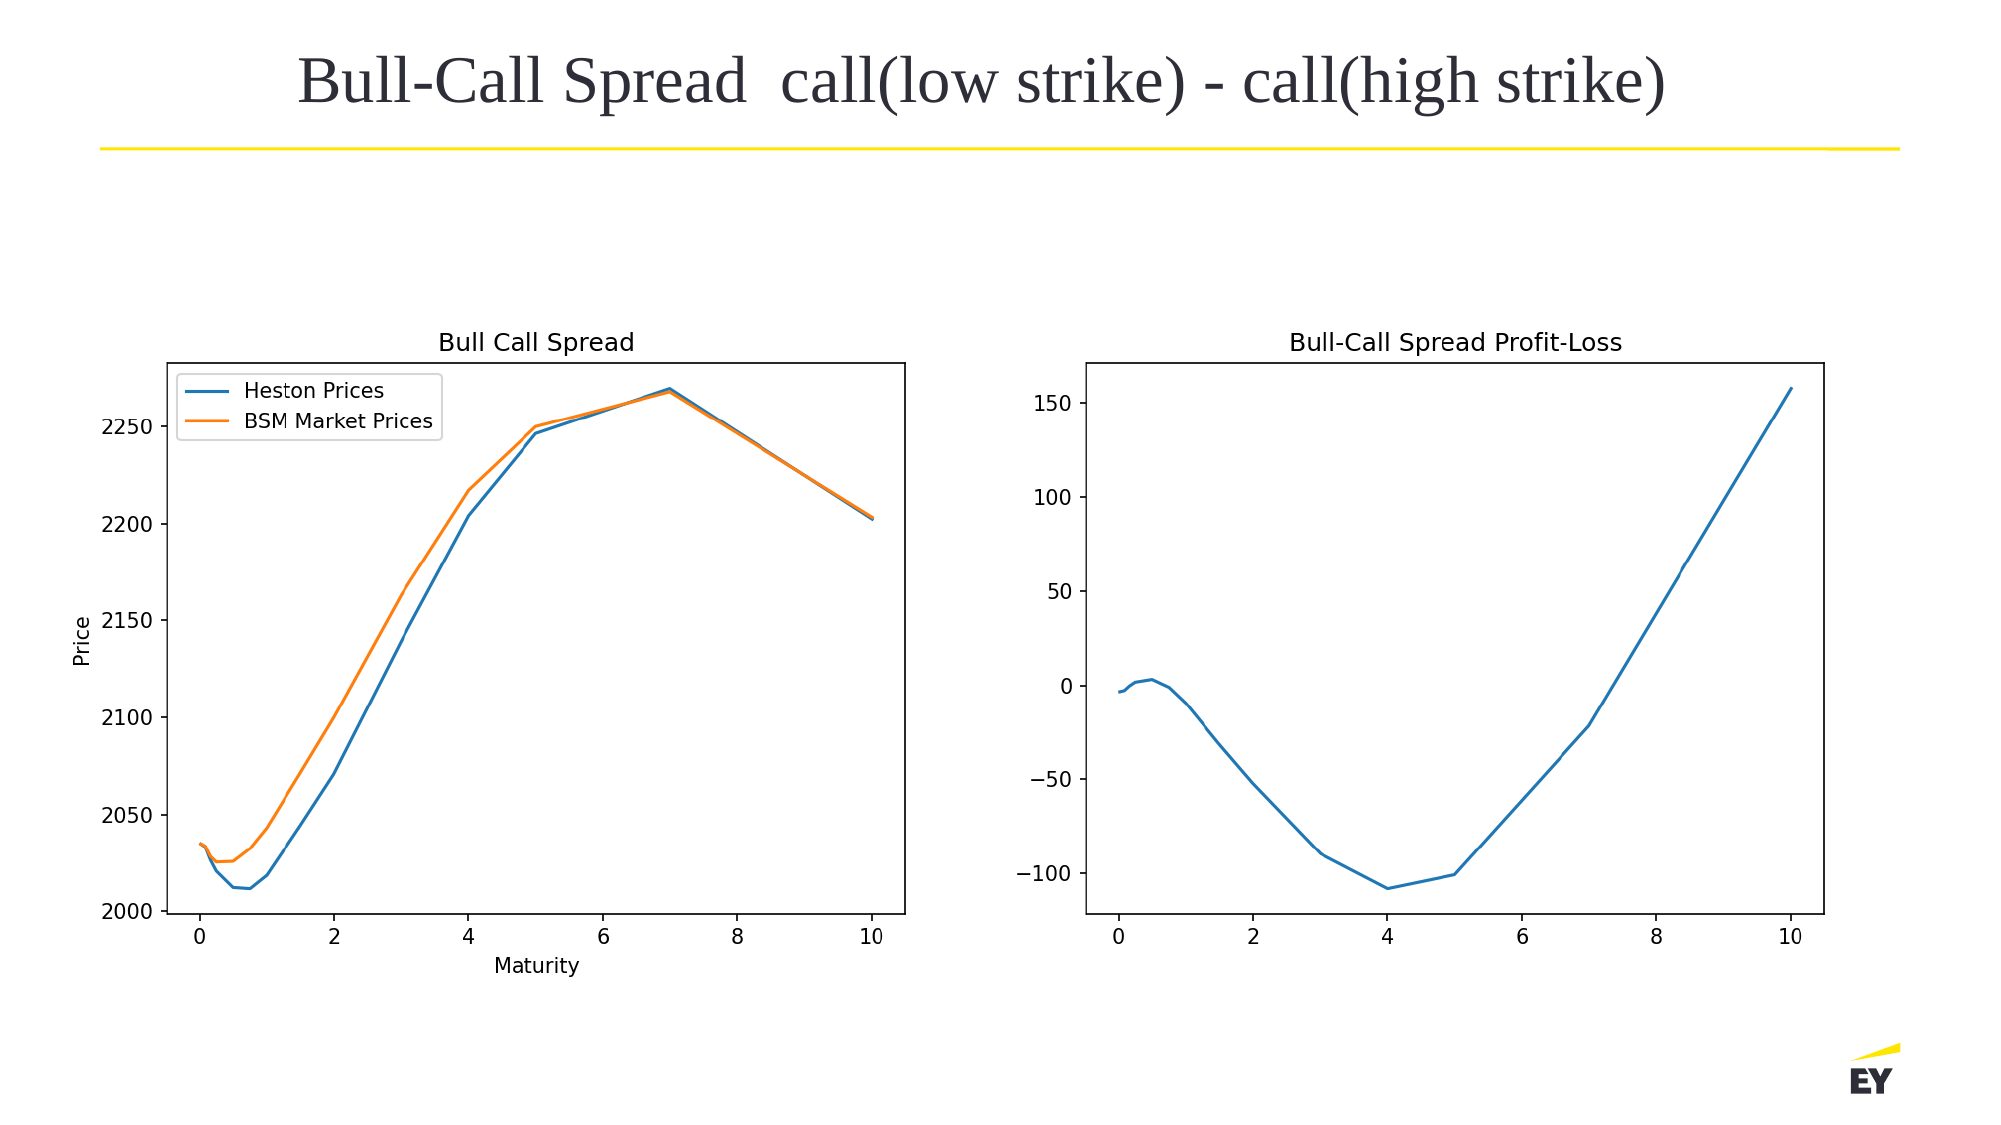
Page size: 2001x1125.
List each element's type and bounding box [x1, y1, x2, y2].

list [47, 277, 964, 992]
picture [966, 277, 1920, 992]
